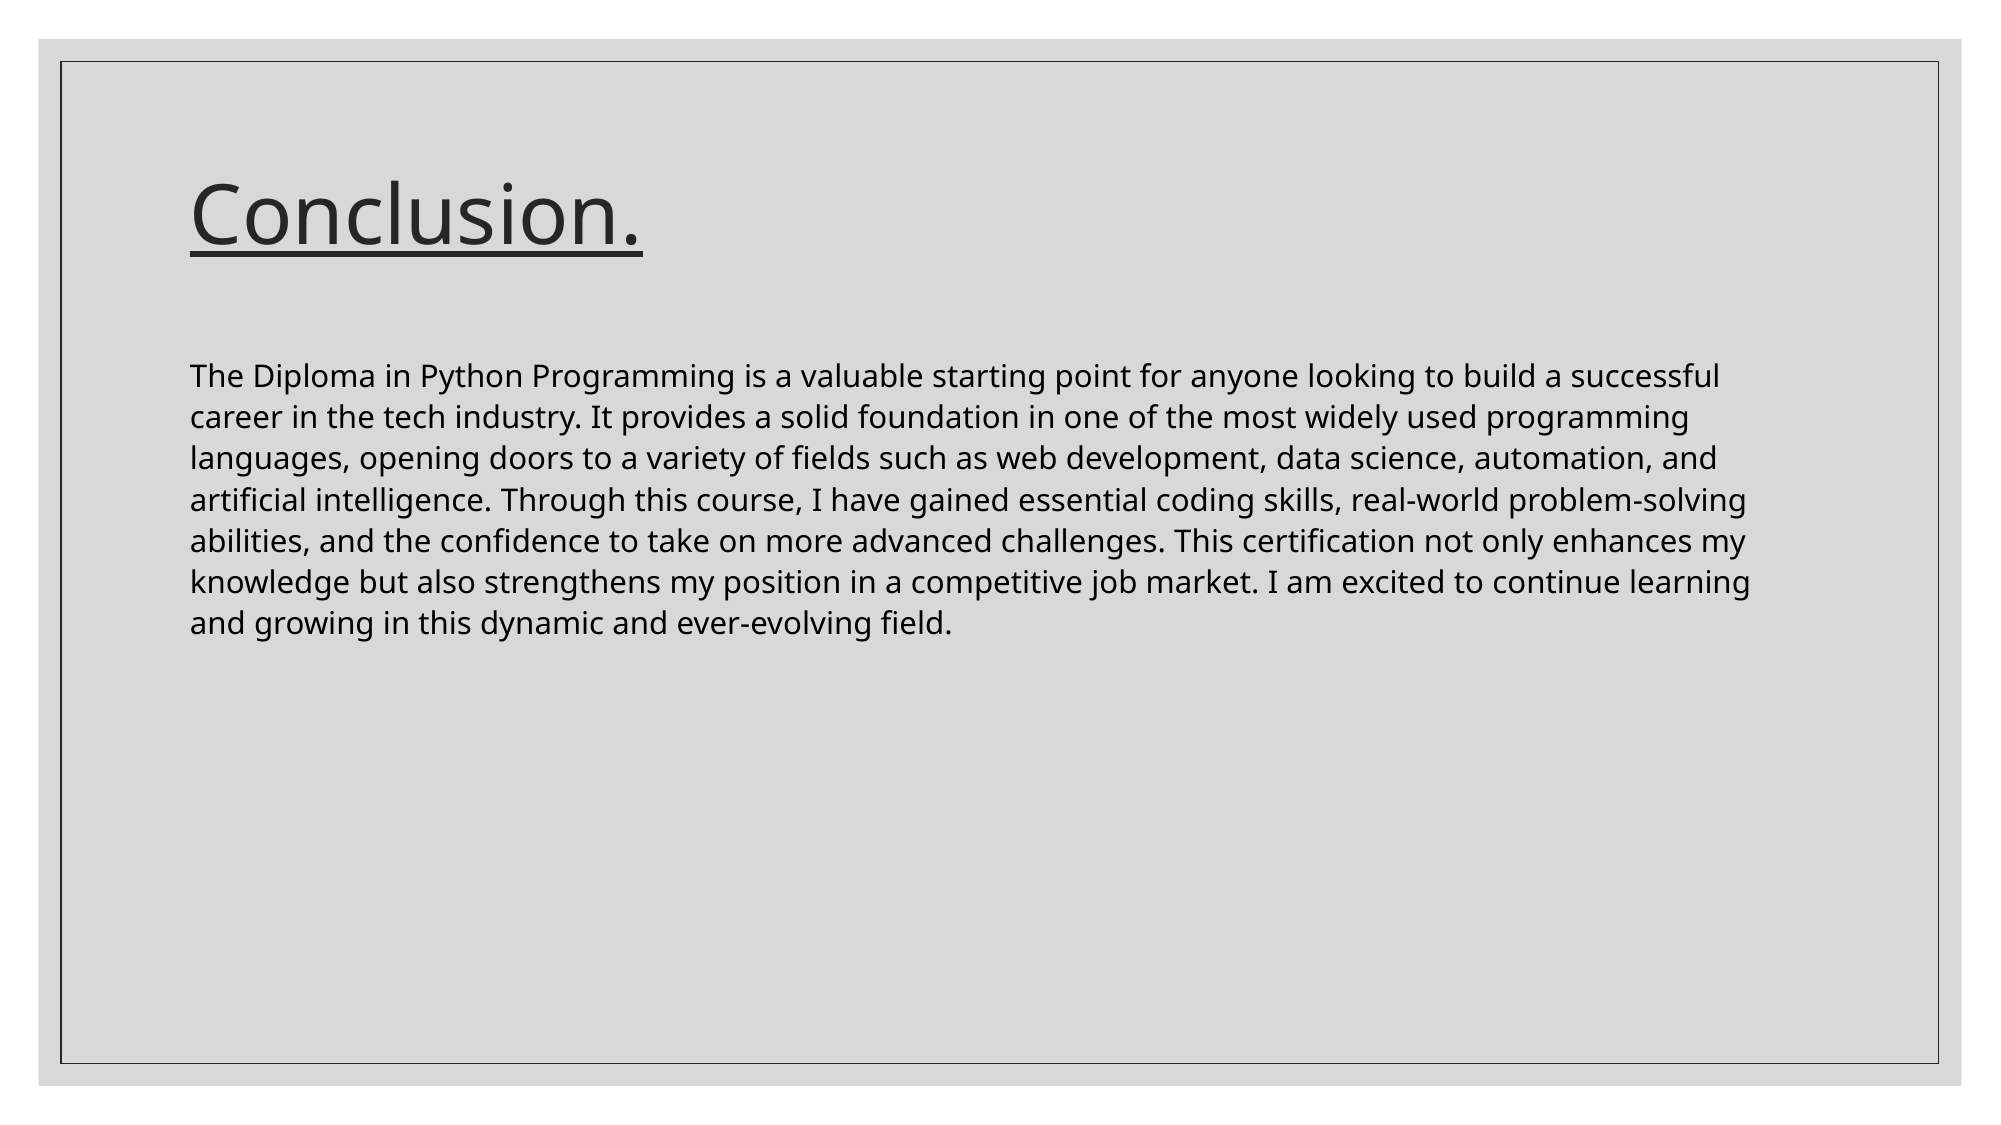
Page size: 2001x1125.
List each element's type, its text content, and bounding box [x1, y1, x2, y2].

list The Diploma in Python Programming is a valuable starting point for anyone looking to build a successful career in the tech industry. It provides a solid foundation in one of the most widely used programming languages, opening doors to a variety of fields such as web development, data science, automation, and artificial intelligence. Through this course, I have gained essential coding skills, real-world problem-solving abilities, and the confidence to take on more advanced challenges. This certification not only enhances my knowledge but also strengthens my position in a competitive job market. I am excited to continue learning and growing in this dynamic and ever-evolving field. [174, 345, 1825, 977]
title Conclusion. [174, 105, 1825, 331]
